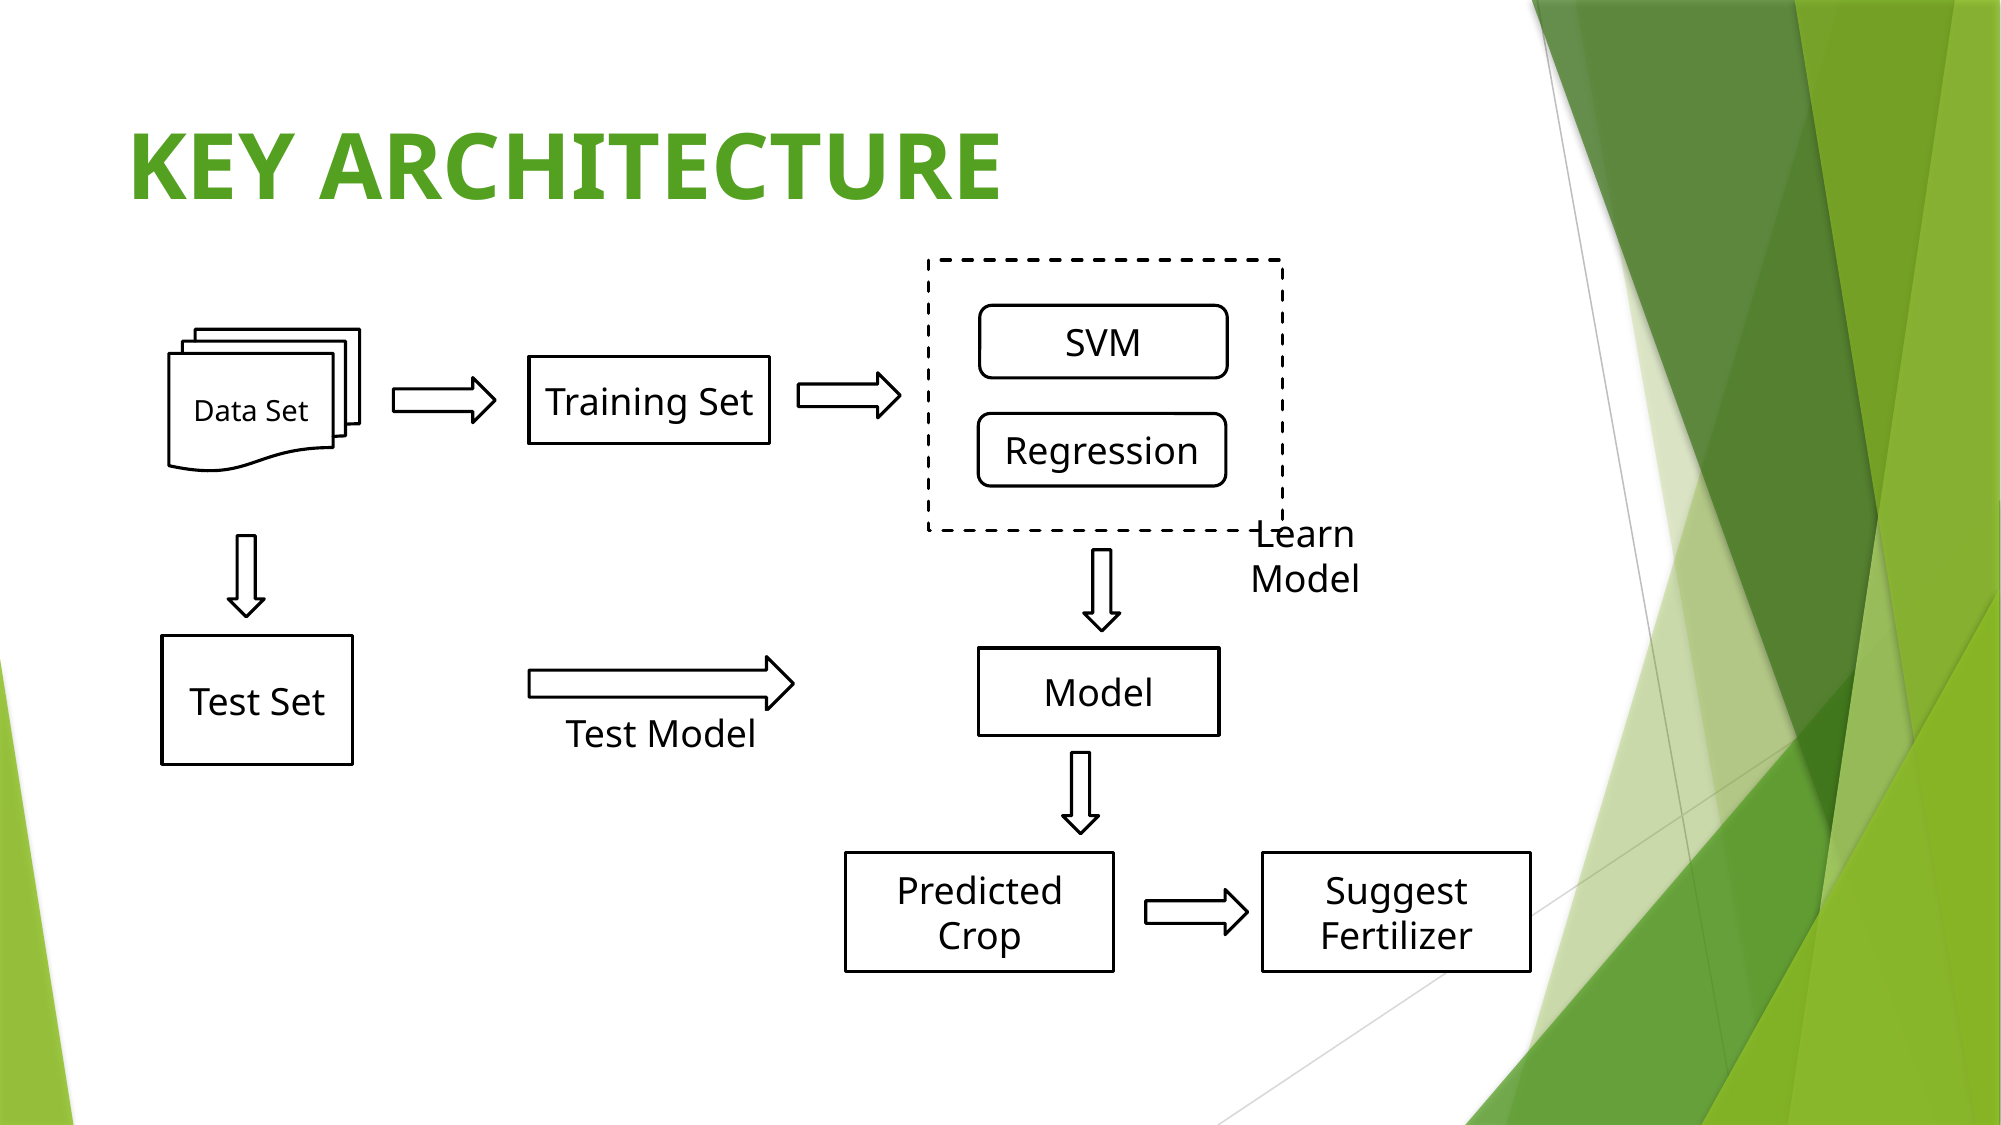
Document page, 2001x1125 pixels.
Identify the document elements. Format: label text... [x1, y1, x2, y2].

text_box [527, 655, 795, 709]
text_box [1144, 888, 1249, 937]
text_box Learn Model [1182, 531, 1429, 578]
text_box Predicted Crop [844, 851, 1115, 973]
text_box [1082, 548, 1122, 633]
text_box Data Set [167, 327, 362, 473]
text_box Test Model [538, 709, 785, 756]
text_box [796, 371, 902, 420]
text_box Test Set [160, 634, 354, 766]
text_box [391, 376, 497, 425]
text_box [927, 258, 1284, 532]
text_box [226, 534, 266, 618]
text_box Suggest Fertilizer [1261, 851, 1532, 973]
text_box Model [977, 646, 1221, 737]
text_box Training Set [527, 355, 771, 445]
title KEY ARCHITECTURE [111, 99, 1470, 229]
text_box [1061, 750, 1101, 835]
